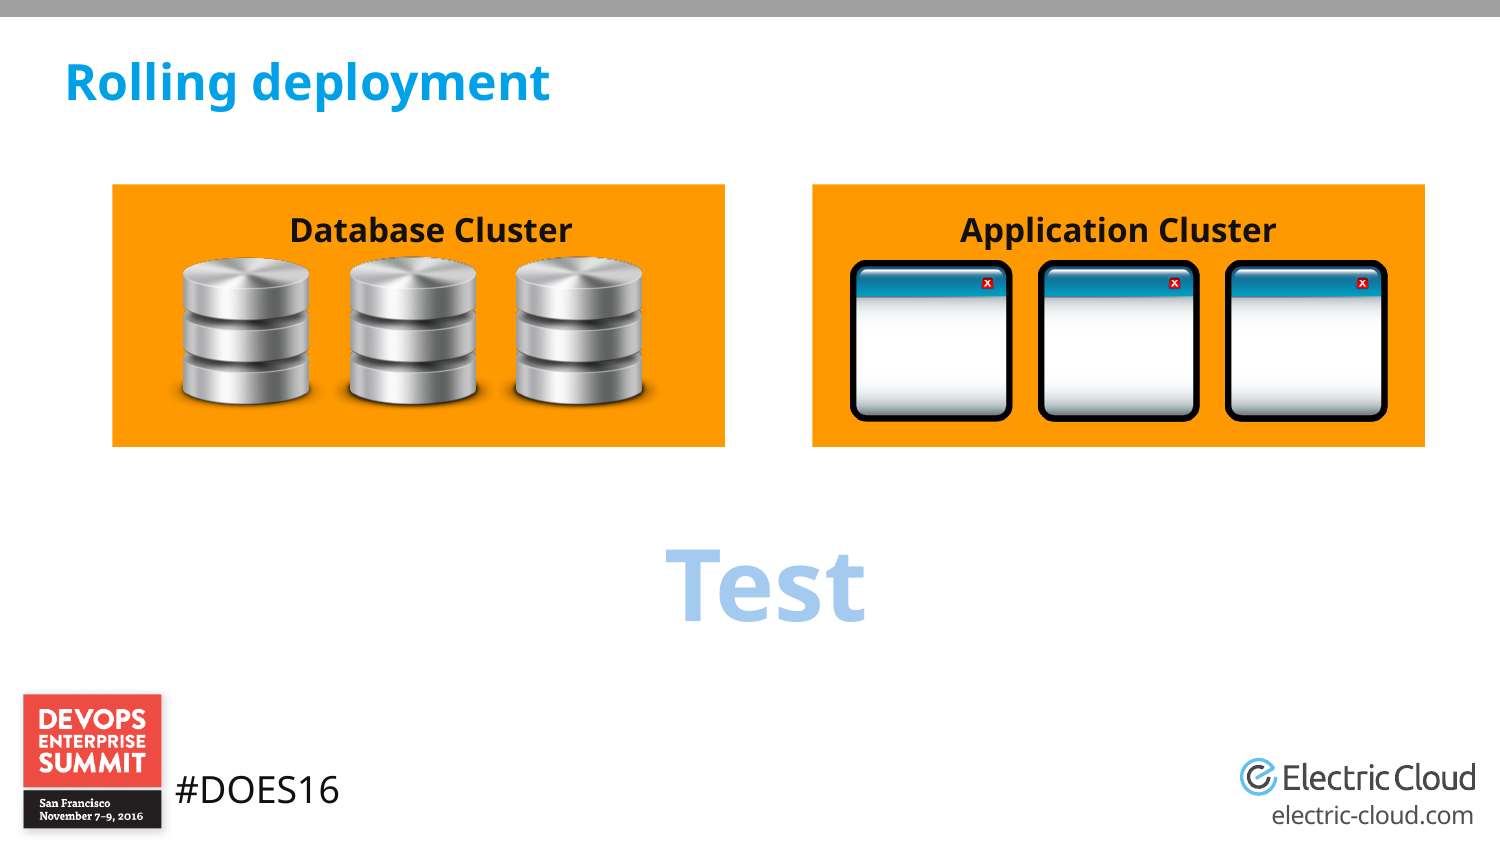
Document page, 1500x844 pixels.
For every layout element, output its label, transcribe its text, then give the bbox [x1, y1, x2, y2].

text_box Test [495, 521, 1038, 722]
text_box [110, 182, 727, 449]
text_box Database Cluster [262, 209, 600, 246]
text_box Application Cluster [950, 209, 1288, 248]
picture [21, 693, 163, 829]
picture [1037, 259, 1201, 423]
picture [1224, 259, 1388, 423]
picture [849, 259, 1013, 423]
text_box [810, 182, 1427, 449]
title Rolling deployment [50, 42, 1385, 119]
picture [162, 246, 663, 416]
